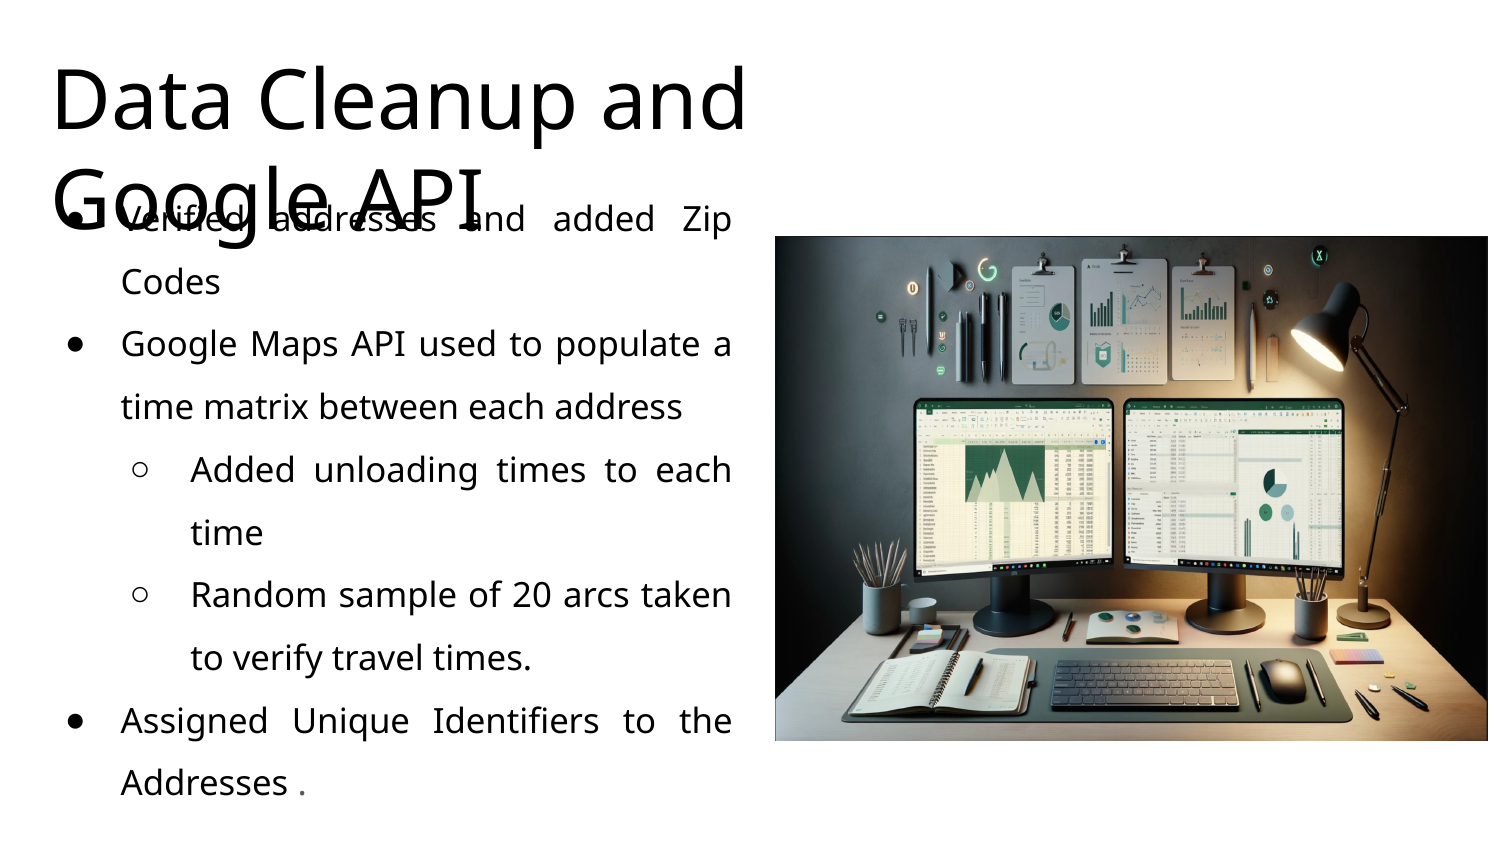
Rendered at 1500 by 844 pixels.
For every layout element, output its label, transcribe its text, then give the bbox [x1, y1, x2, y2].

title Data Cleanup and Google API [35, 30, 1060, 155]
picture [775, 235, 1488, 741]
list Verified addresses and added Zip Codes Google Maps API used to populate a time matrix between each address Added unloading times to each time Random sample of 20 arcs taken to verify travel times. Assigned Unique Identifiers to the Addresses . [35, 154, 748, 824]
